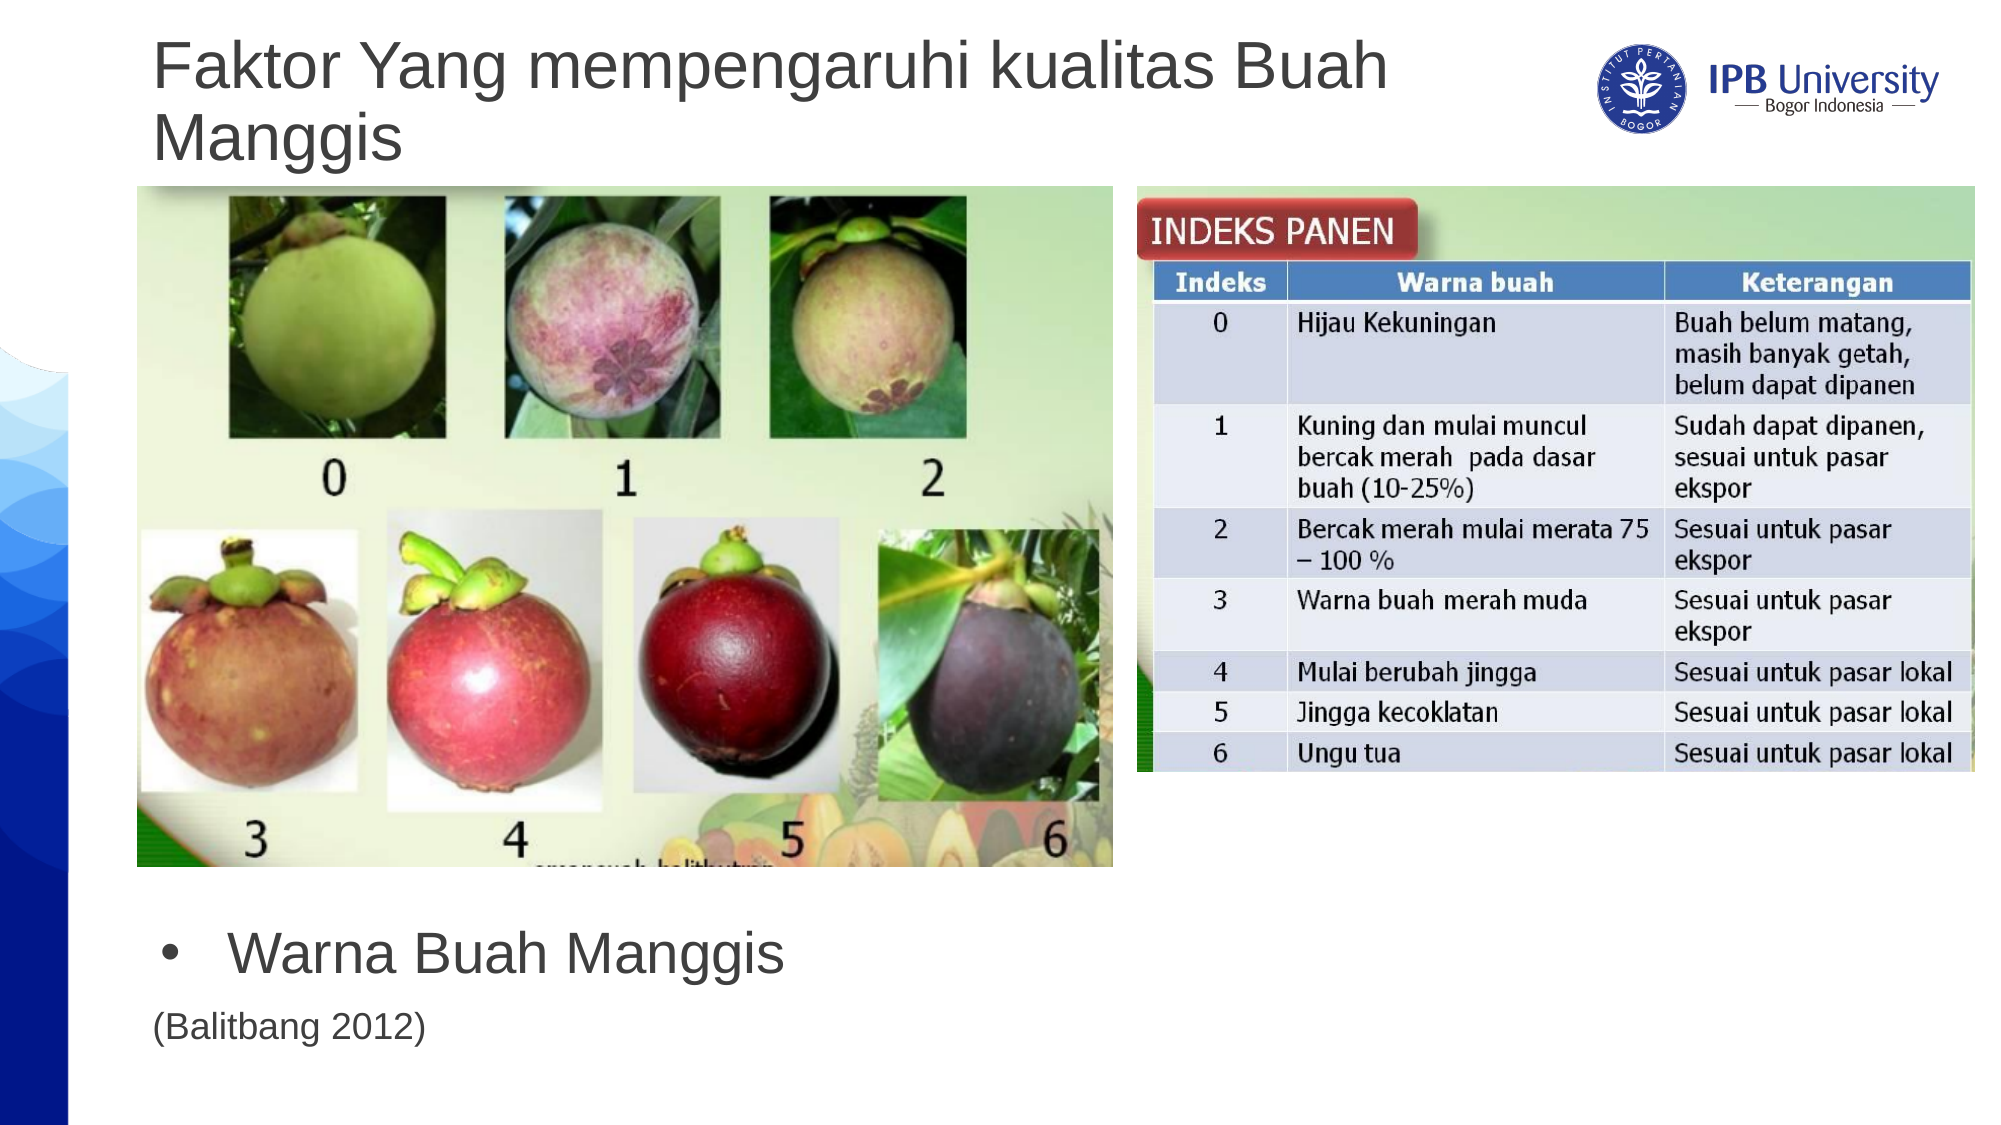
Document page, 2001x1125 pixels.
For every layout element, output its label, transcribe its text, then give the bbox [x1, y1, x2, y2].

picture [1597, 44, 1939, 135]
picture [1137, 185, 1976, 772]
title Faktor Yang mempengaruhi kualitas Buah Manggis [137, 19, 1448, 187]
picture [0, 345, 70, 1125]
picture [137, 185, 1113, 867]
list Warna Buah Manggis (Balitbang 2012) [137, 916, 1939, 1084]
